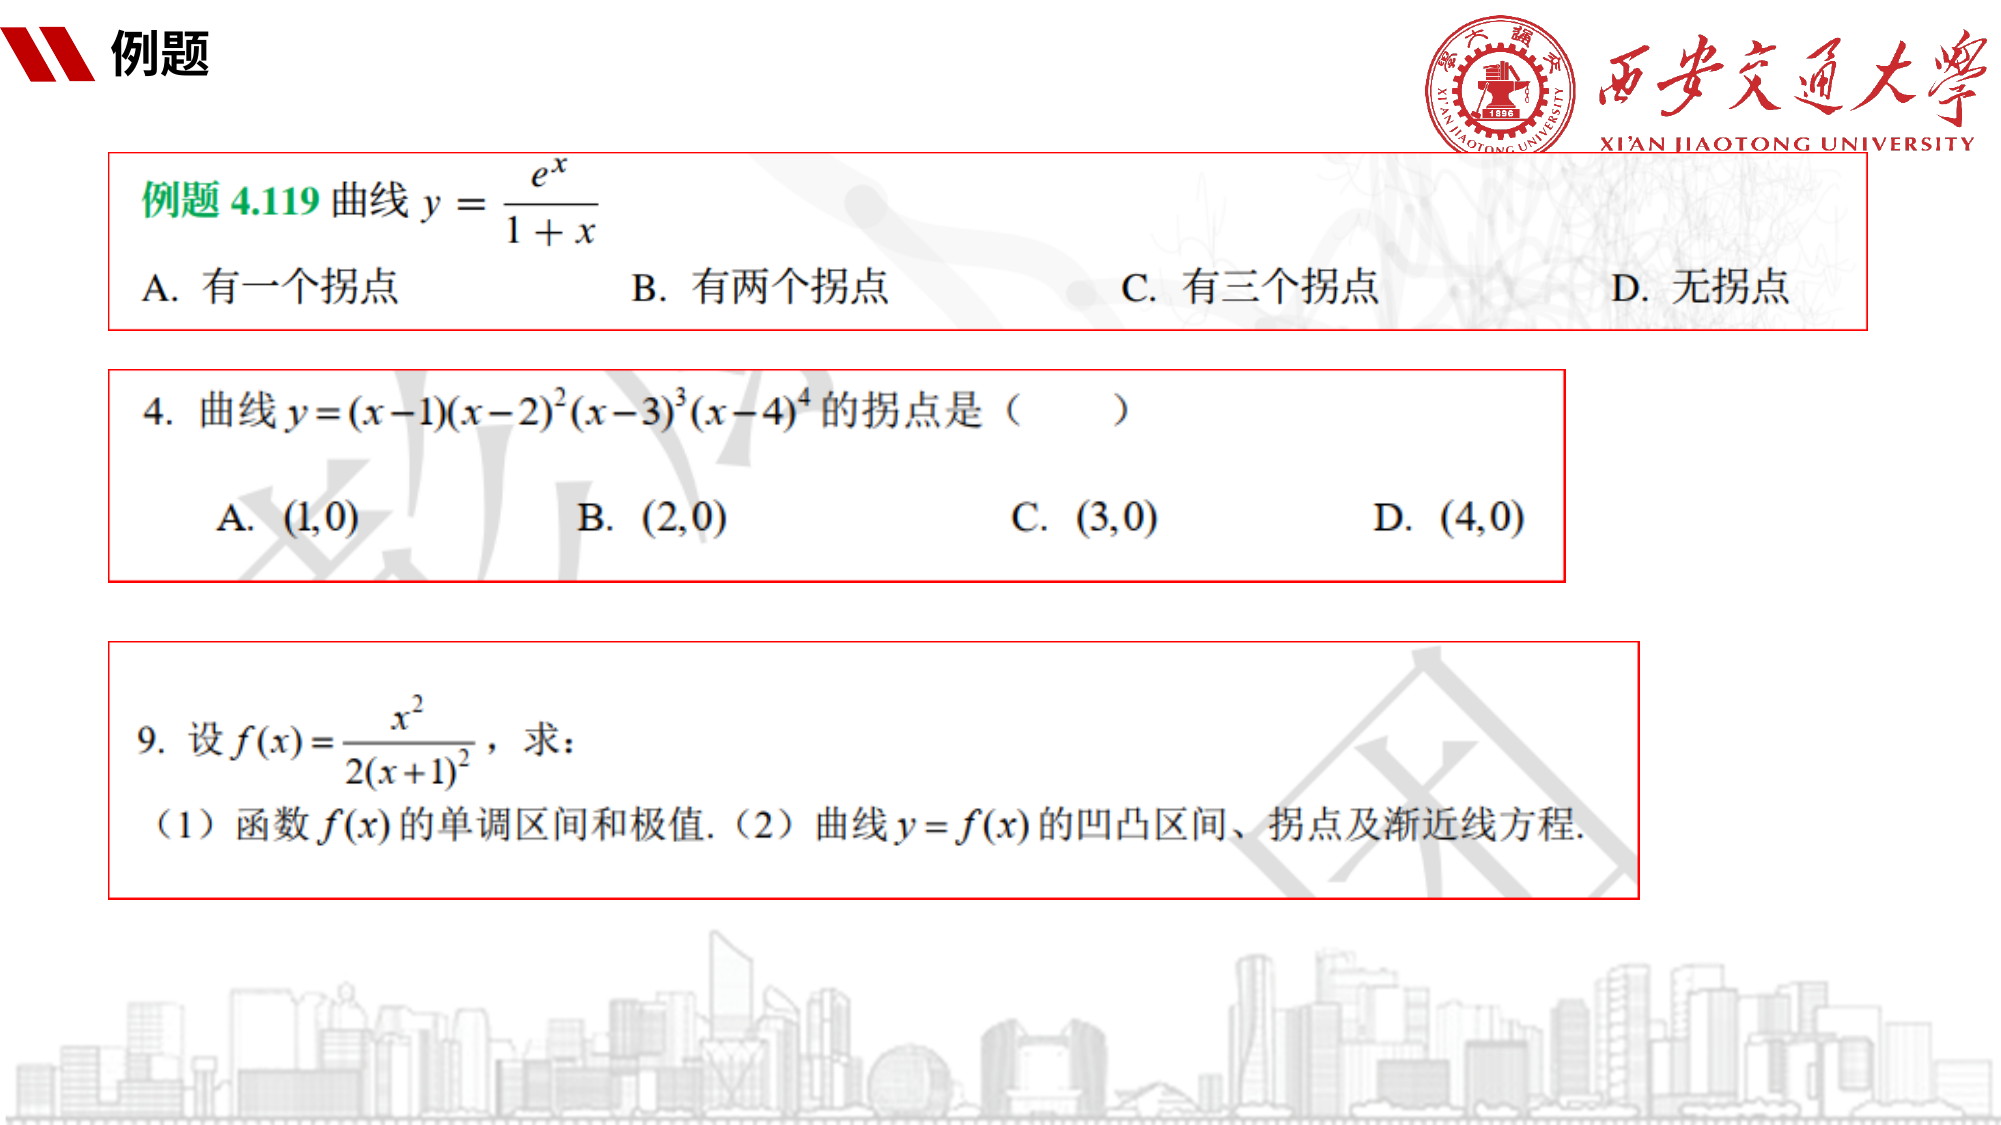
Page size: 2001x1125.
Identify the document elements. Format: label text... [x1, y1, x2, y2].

picture [108, 15, 1987, 331]
text_box [0, 26, 59, 83]
picture [108, 369, 1566, 583]
text_box [37, 25, 98, 83]
text_box 例题 [95, 14, 883, 90]
picture [5, 641, 2001, 1125]
